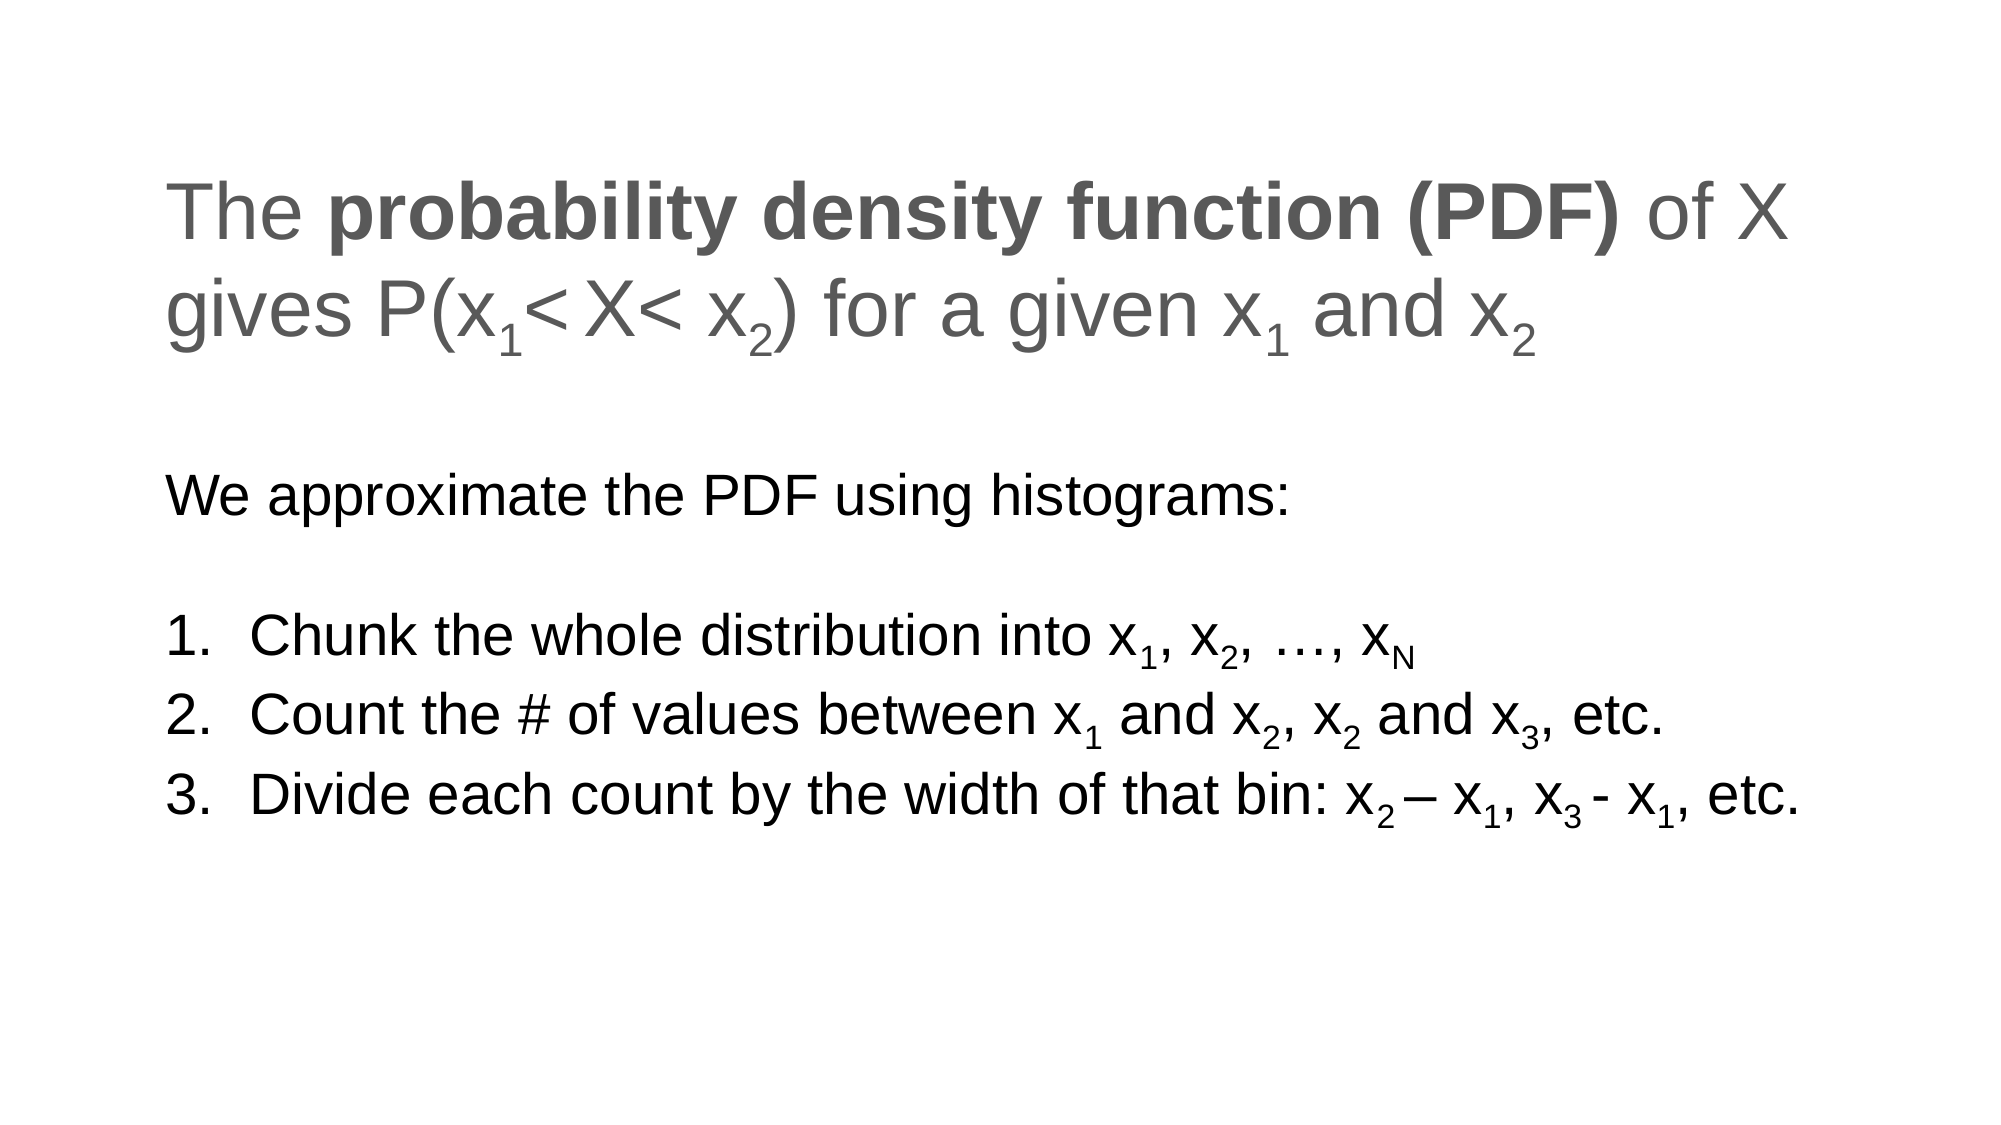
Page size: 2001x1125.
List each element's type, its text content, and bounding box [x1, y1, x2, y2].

title The probability density function (PDF) of X gives P(x1< X< x2) for a given x1 and x2 [150, 149, 1875, 375]
list We approximate the PDF using histograms: Chunk the whole distribution into x1, x2, …, xN Count the # of values between x1 and x2, x2 and x3, etc. Divide each count by the width of that bin: x2 – x1, x3 - x1, etc. [150, 450, 1875, 975]
